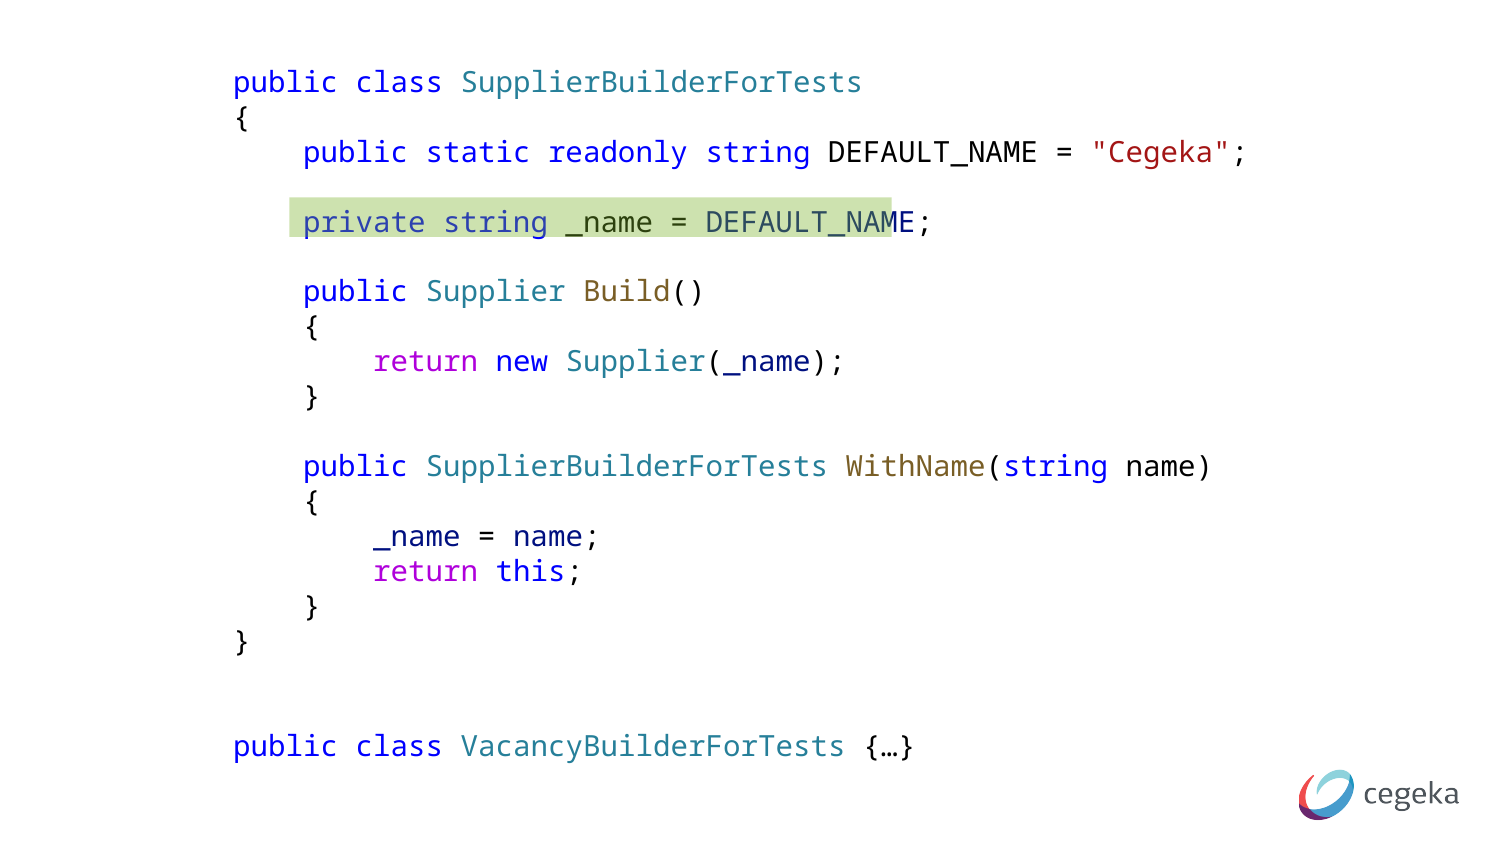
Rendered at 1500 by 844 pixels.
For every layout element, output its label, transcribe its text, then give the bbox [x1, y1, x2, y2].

text_box public class SupplierBuilderForTests { public static readonly string DEFAULT_NAME = "Cegeka"; private string _name = DEFAULT_NAME; public Supplier Build() { return new Supplier(_name); } public SupplierBuilderForTests WithName(string name) { _name = name; return this; } } public class VacancyBuilderForTests {…} [218, 55, 1500, 770]
text_box [287, 195, 894, 239]
picture [1299, 770, 1477, 829]
